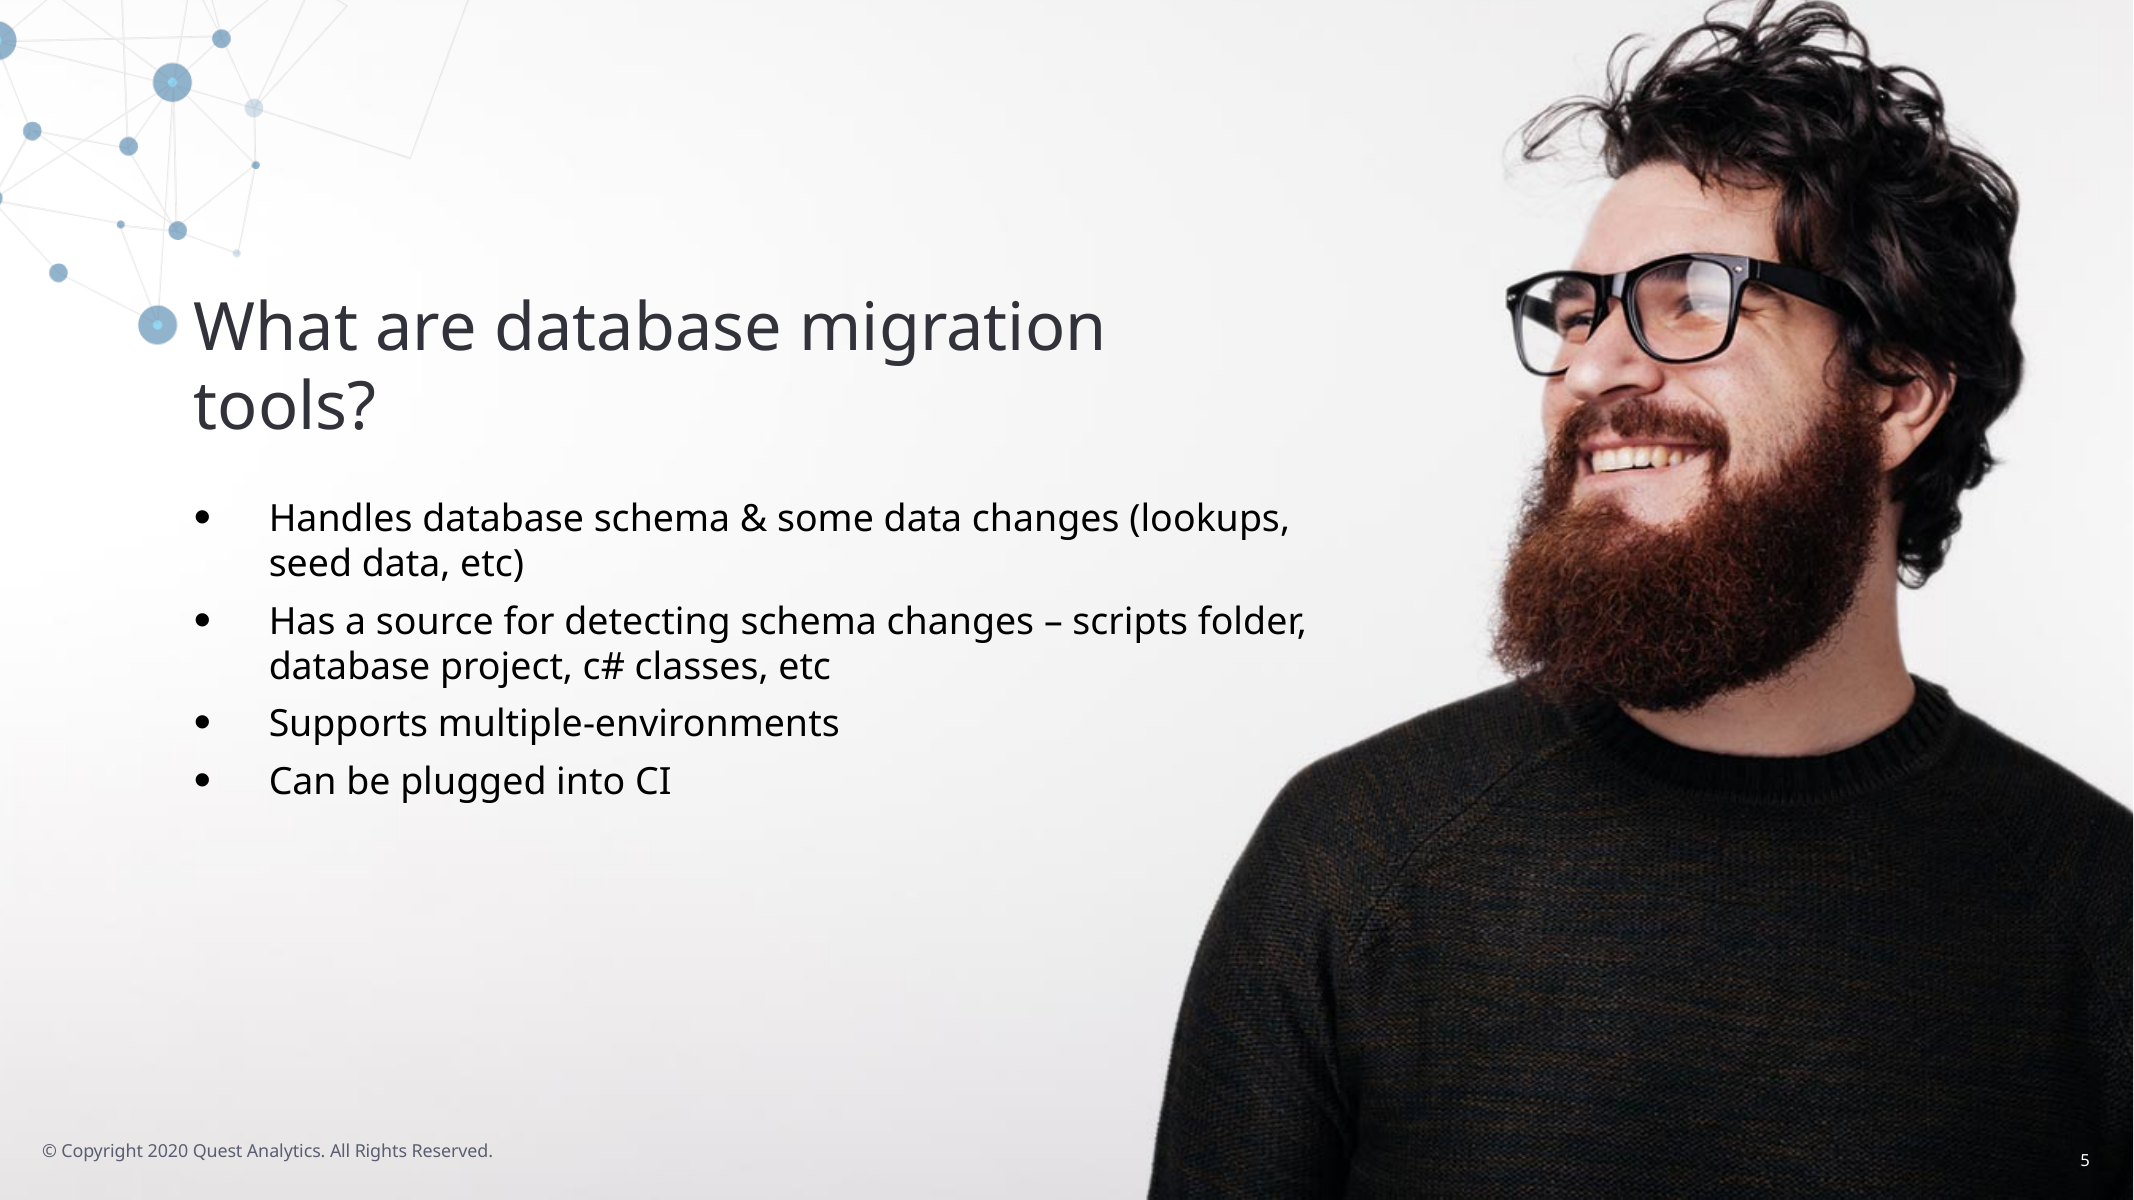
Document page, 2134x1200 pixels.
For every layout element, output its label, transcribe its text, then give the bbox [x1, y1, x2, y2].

picture [0, 0, 2134, 1200]
list Handles database schema & some data changes (lookups, seed data, etc) Has a source for detecting schema changes – scripts folder, database project, c# classes, etc Supports multiple-environments Can be plugged into CI [178, 486, 1346, 869]
title What are database migration tools? [178, 128, 1144, 451]
